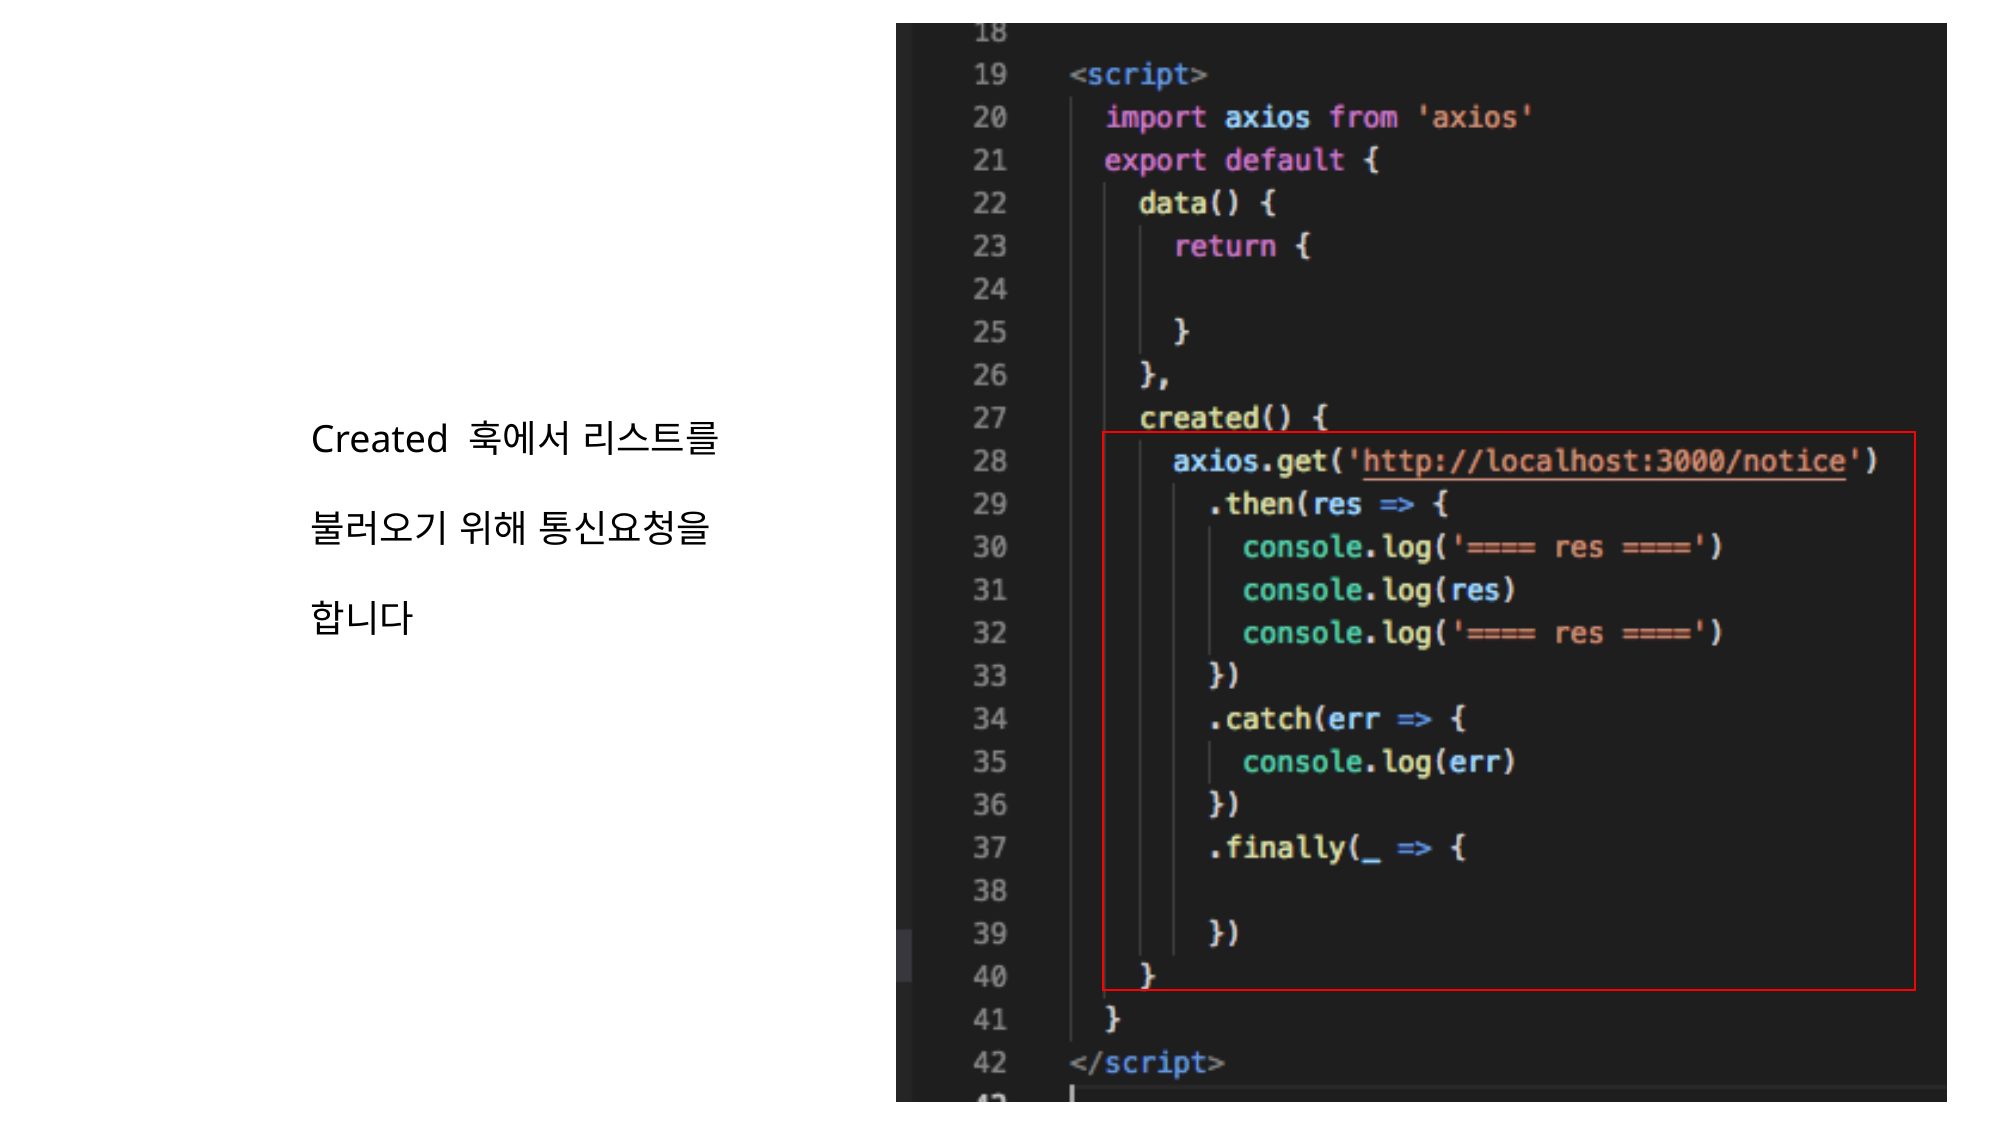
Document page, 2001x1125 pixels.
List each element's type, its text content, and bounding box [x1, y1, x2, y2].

picture [896, 23, 1947, 1102]
text_box Created 훅에서 리스트를 불러오기 위해 통신요청을 합니다 [296, 407, 736, 648]
